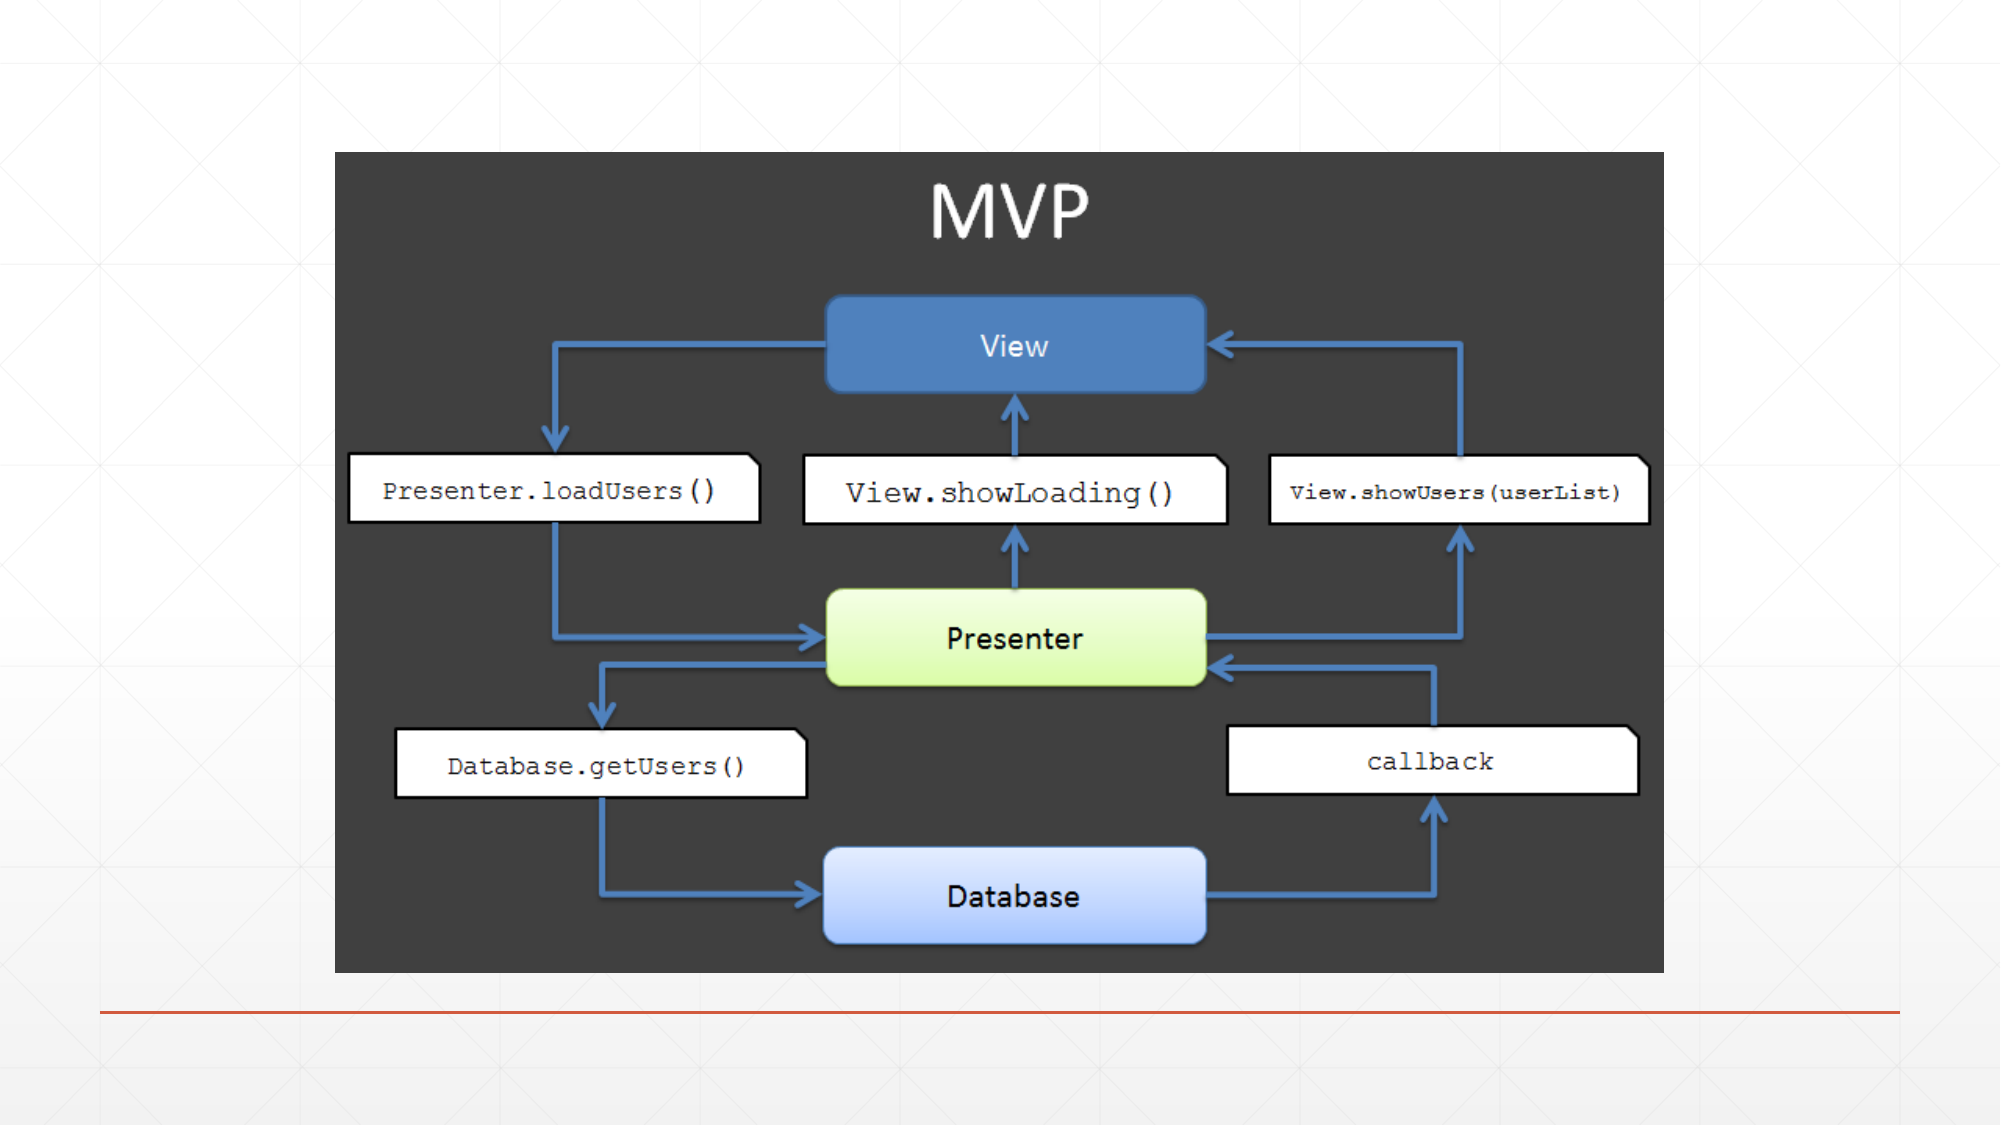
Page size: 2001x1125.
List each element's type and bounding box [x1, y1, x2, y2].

picture [335, 152, 1664, 973]
